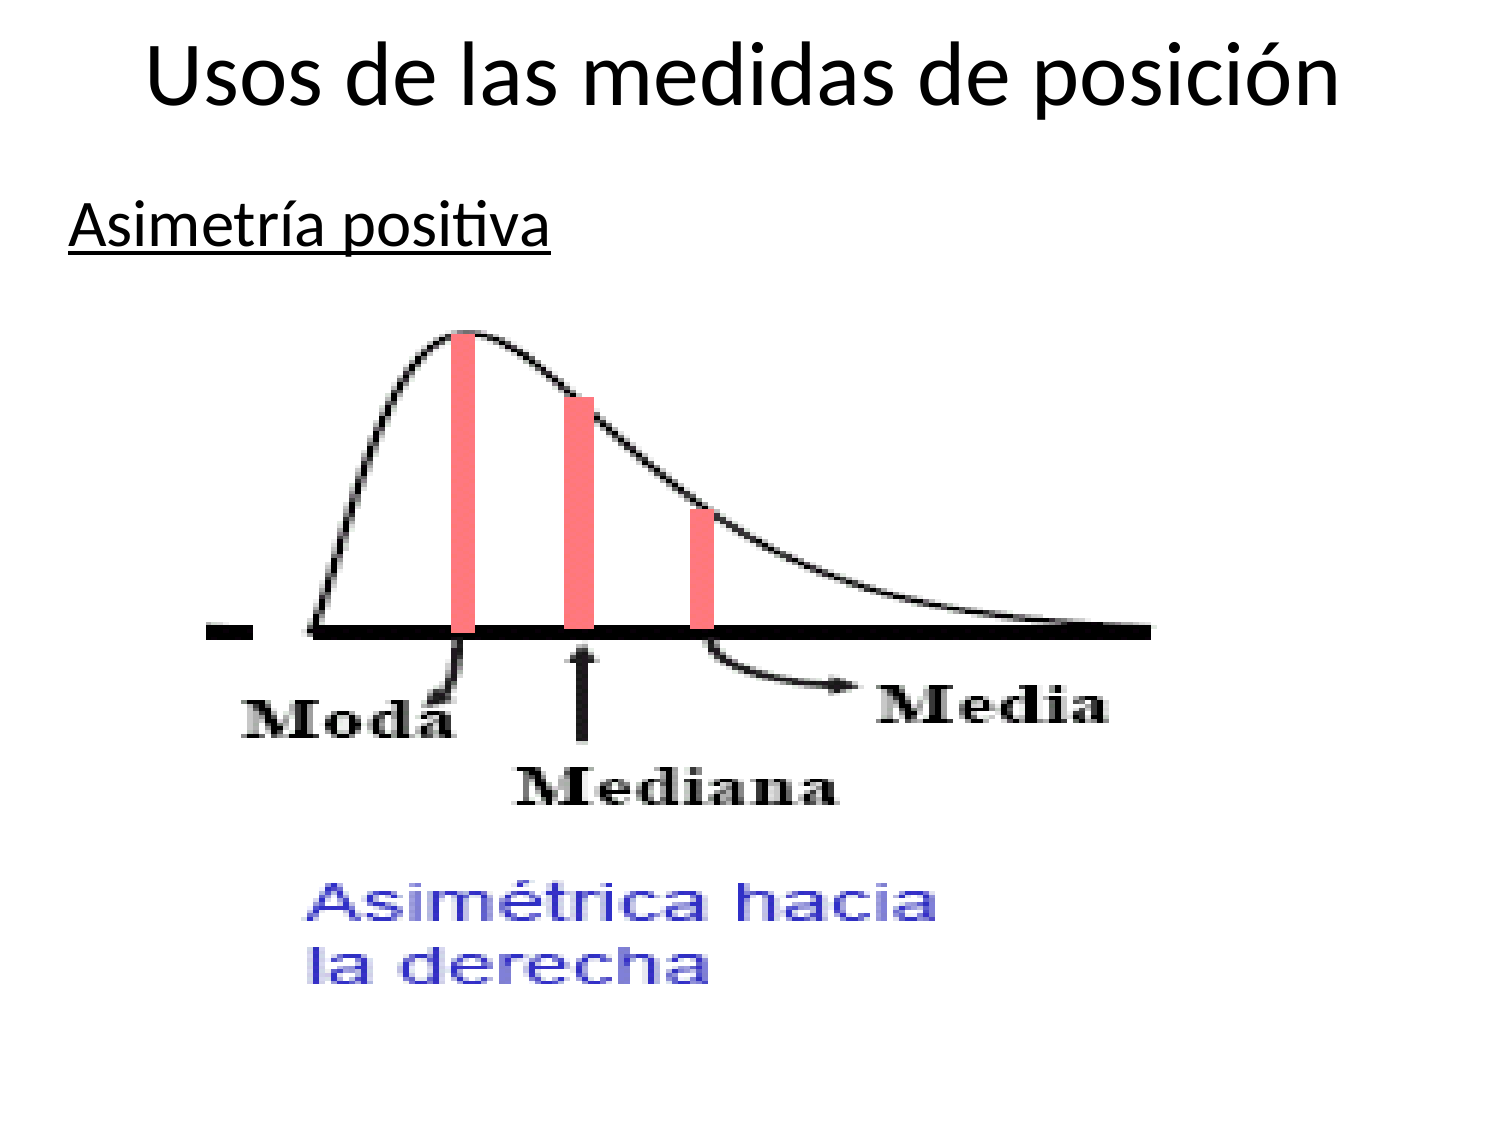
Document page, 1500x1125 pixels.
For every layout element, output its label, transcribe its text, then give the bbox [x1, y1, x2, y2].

title Usos de las medidas de posición [64, 0, 1424, 138]
list Asimetría positiva [53, 172, 1329, 923]
picture [206, 278, 1211, 1026]
